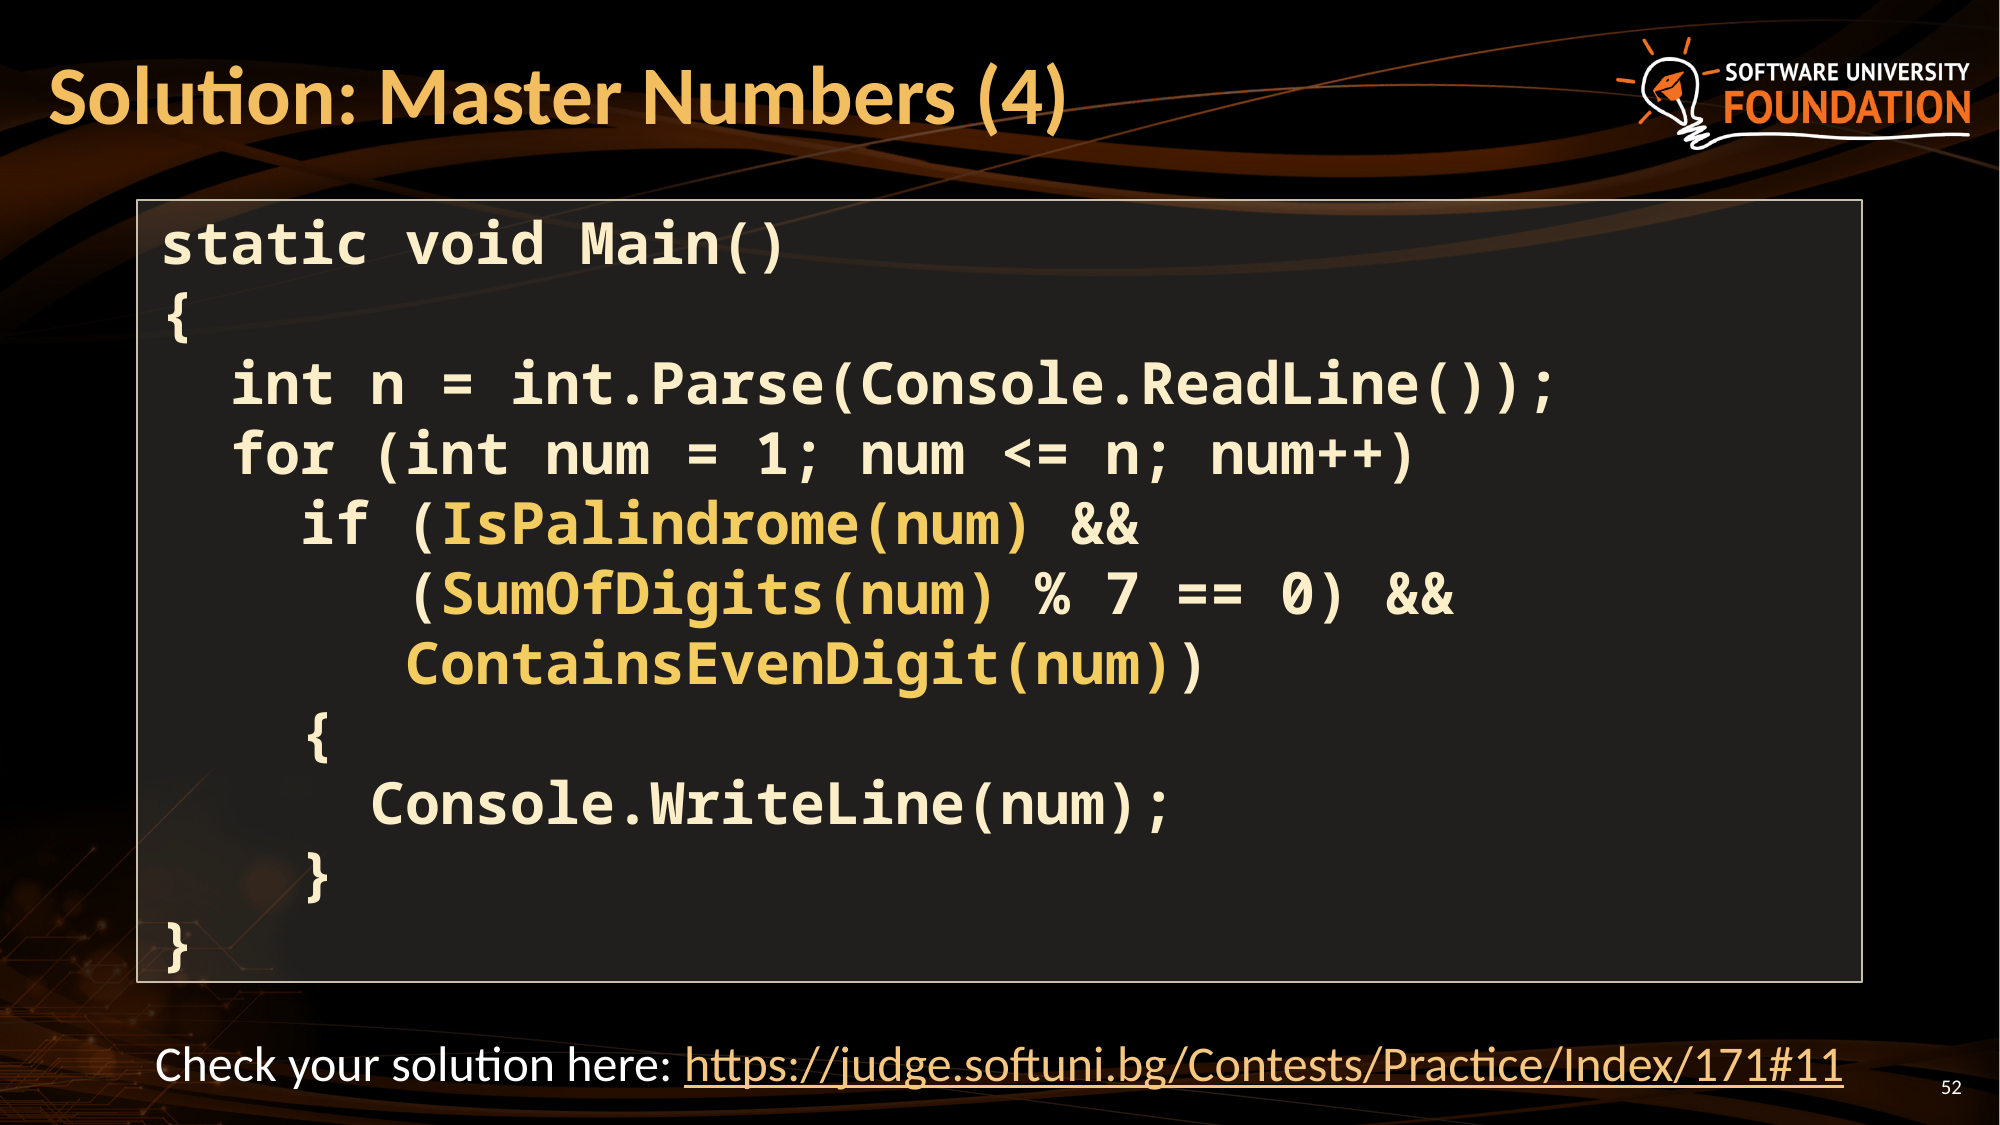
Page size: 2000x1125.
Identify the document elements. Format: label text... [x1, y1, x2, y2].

text_box Check your solution here: https://judge.softuni.bg/Contests/Practice/Index/171#11 [102, 1024, 1898, 1099]
picture [0, 0, 2000, 1125]
text_box static void Main() { int n = int.Parse(Console.ReadLine()); for (int num = 1; num <= n; num++) if (IsPalindrome(num) && (SumOfDigits(num) % 7 == 0) && ContainsEvenDigit(num)) { Console.WriteLine(num); } } [137, 200, 1863, 982]
title Solution: Master Numbers (4) [30, 6, 1602, 189]
slide_number 52 [1897, 1070, 1968, 1103]
